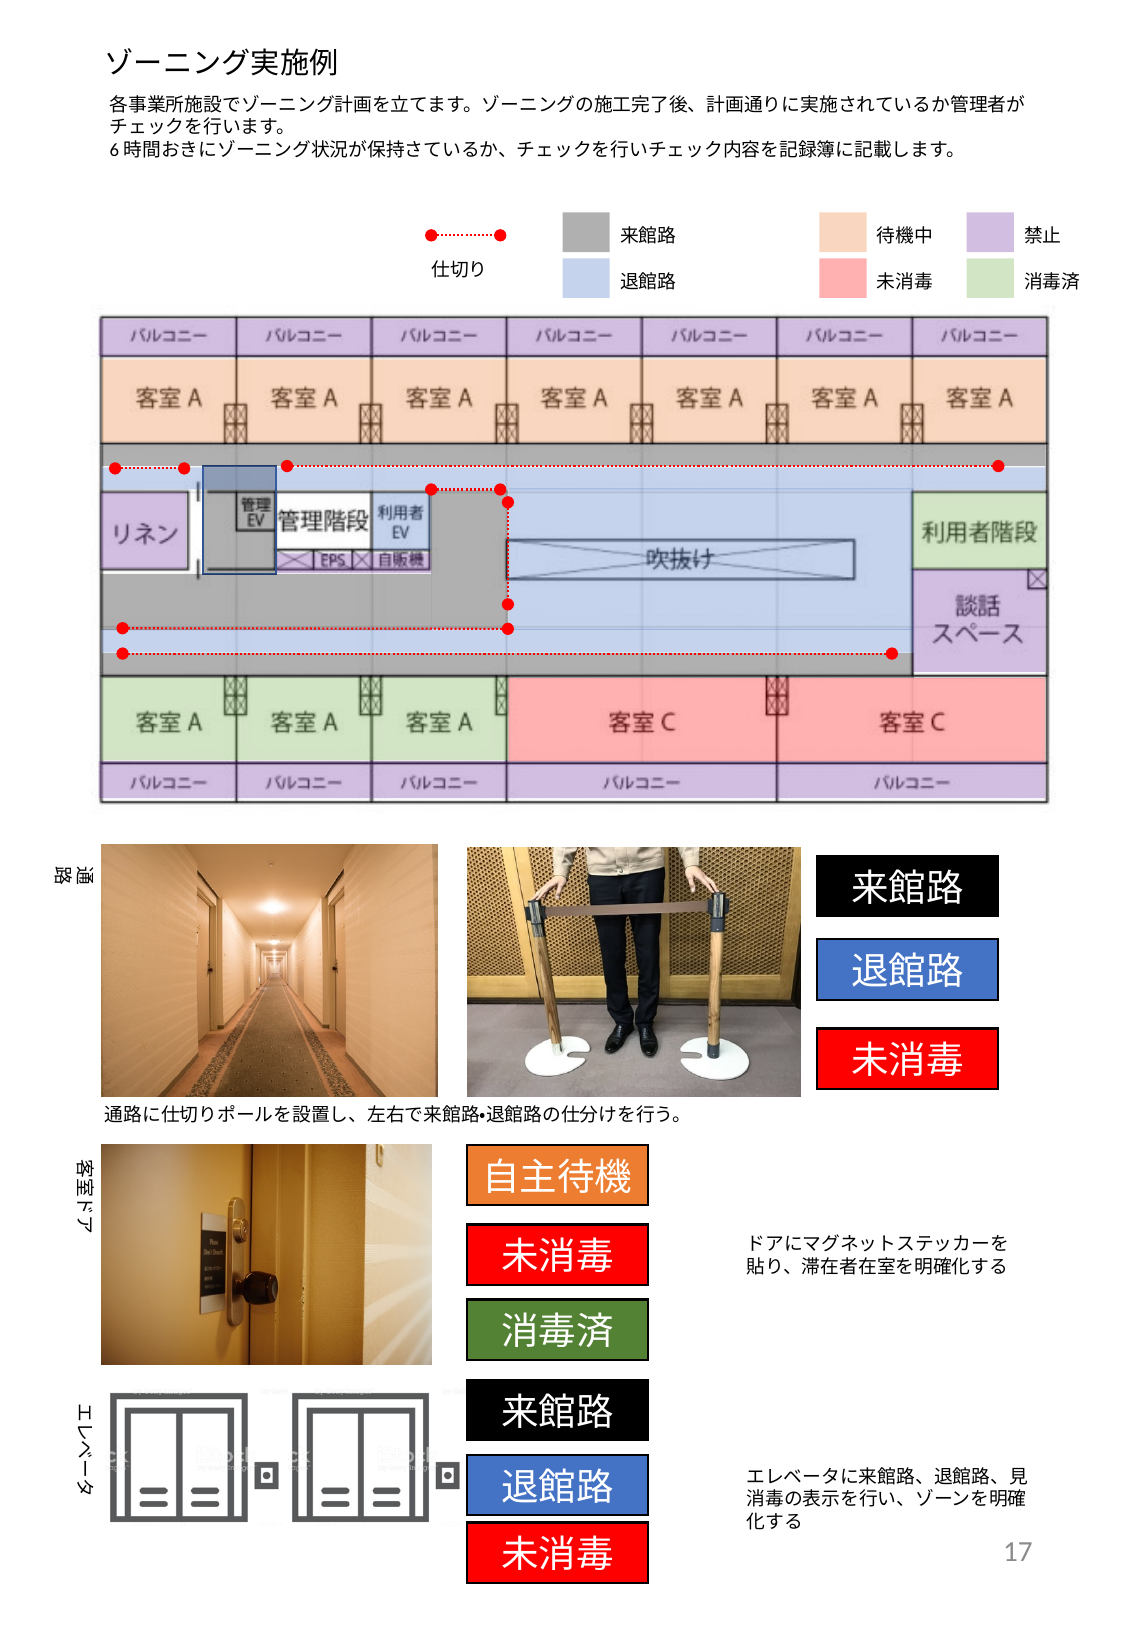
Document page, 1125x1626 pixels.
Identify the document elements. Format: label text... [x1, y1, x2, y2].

text_box 来館路 [816, 855, 999, 917]
text_box 退館路 [816, 938, 999, 1001]
text_box 来館路 [466, 1379, 649, 1441]
text_box 退館路 [605, 261, 718, 300]
text_box エレベータ [51, 1388, 105, 1562]
text_box 自主待機 [466, 1144, 649, 1206]
text_box 通路に仕切りポールを設置し、左右で来館路・退館路の仕分けを行う。 [90, 1094, 956, 1133]
text_box 禁止 [1009, 216, 1122, 254]
text_box 各事業所施設でゾーニング計画を立てます。ゾーニングの施工完了後、計画通りに実施されているか管理者がチェックを行います。 6時間おきにゾーニング状況が保持さているか、チェックを行いチェック内容を記録簿に記載します。 [94, 84, 1046, 168]
text_box ゾーニング実施例 [90, 36, 676, 87]
slide_number 17 [794, 1506, 1048, 1593]
text_box エレベータに来館路、退館路、見消毒の表示を行い、ゾーンを明確化する [731, 1457, 1056, 1540]
text_box ドアにマグネットステッカーを 貼り、滞在者在室を明確化する [731, 1224, 1056, 1285]
picture [101, 1144, 432, 1365]
picture [101, 844, 438, 1097]
text_box [561, 211, 611, 253]
text_box 仕切り [416, 250, 530, 288]
text_box 通路 [51, 851, 101, 913]
text_box 退館路 [469, 1454, 649, 1516]
picture [90, 305, 1078, 815]
text_box 来館路 [605, 216, 718, 254]
text_box 未消毒 [466, 1223, 649, 1286]
text_box [818, 257, 868, 299]
text_box [966, 211, 1015, 253]
text_box [966, 257, 1015, 299]
text_box 待機中 [862, 216, 975, 254]
picture [467, 847, 801, 1097]
picture [105, 1387, 469, 1527]
text_box 消毒済 [1009, 261, 1122, 300]
text_box 未消毒 [466, 1521, 649, 1584]
text_box [818, 211, 868, 253]
text_box 未消毒 [816, 1027, 999, 1090]
text_box [561, 257, 611, 299]
text_box 客室ドア [51, 1144, 101, 1318]
text_box 消毒済 [466, 1298, 649, 1361]
text_box 未消毒 [862, 261, 975, 300]
